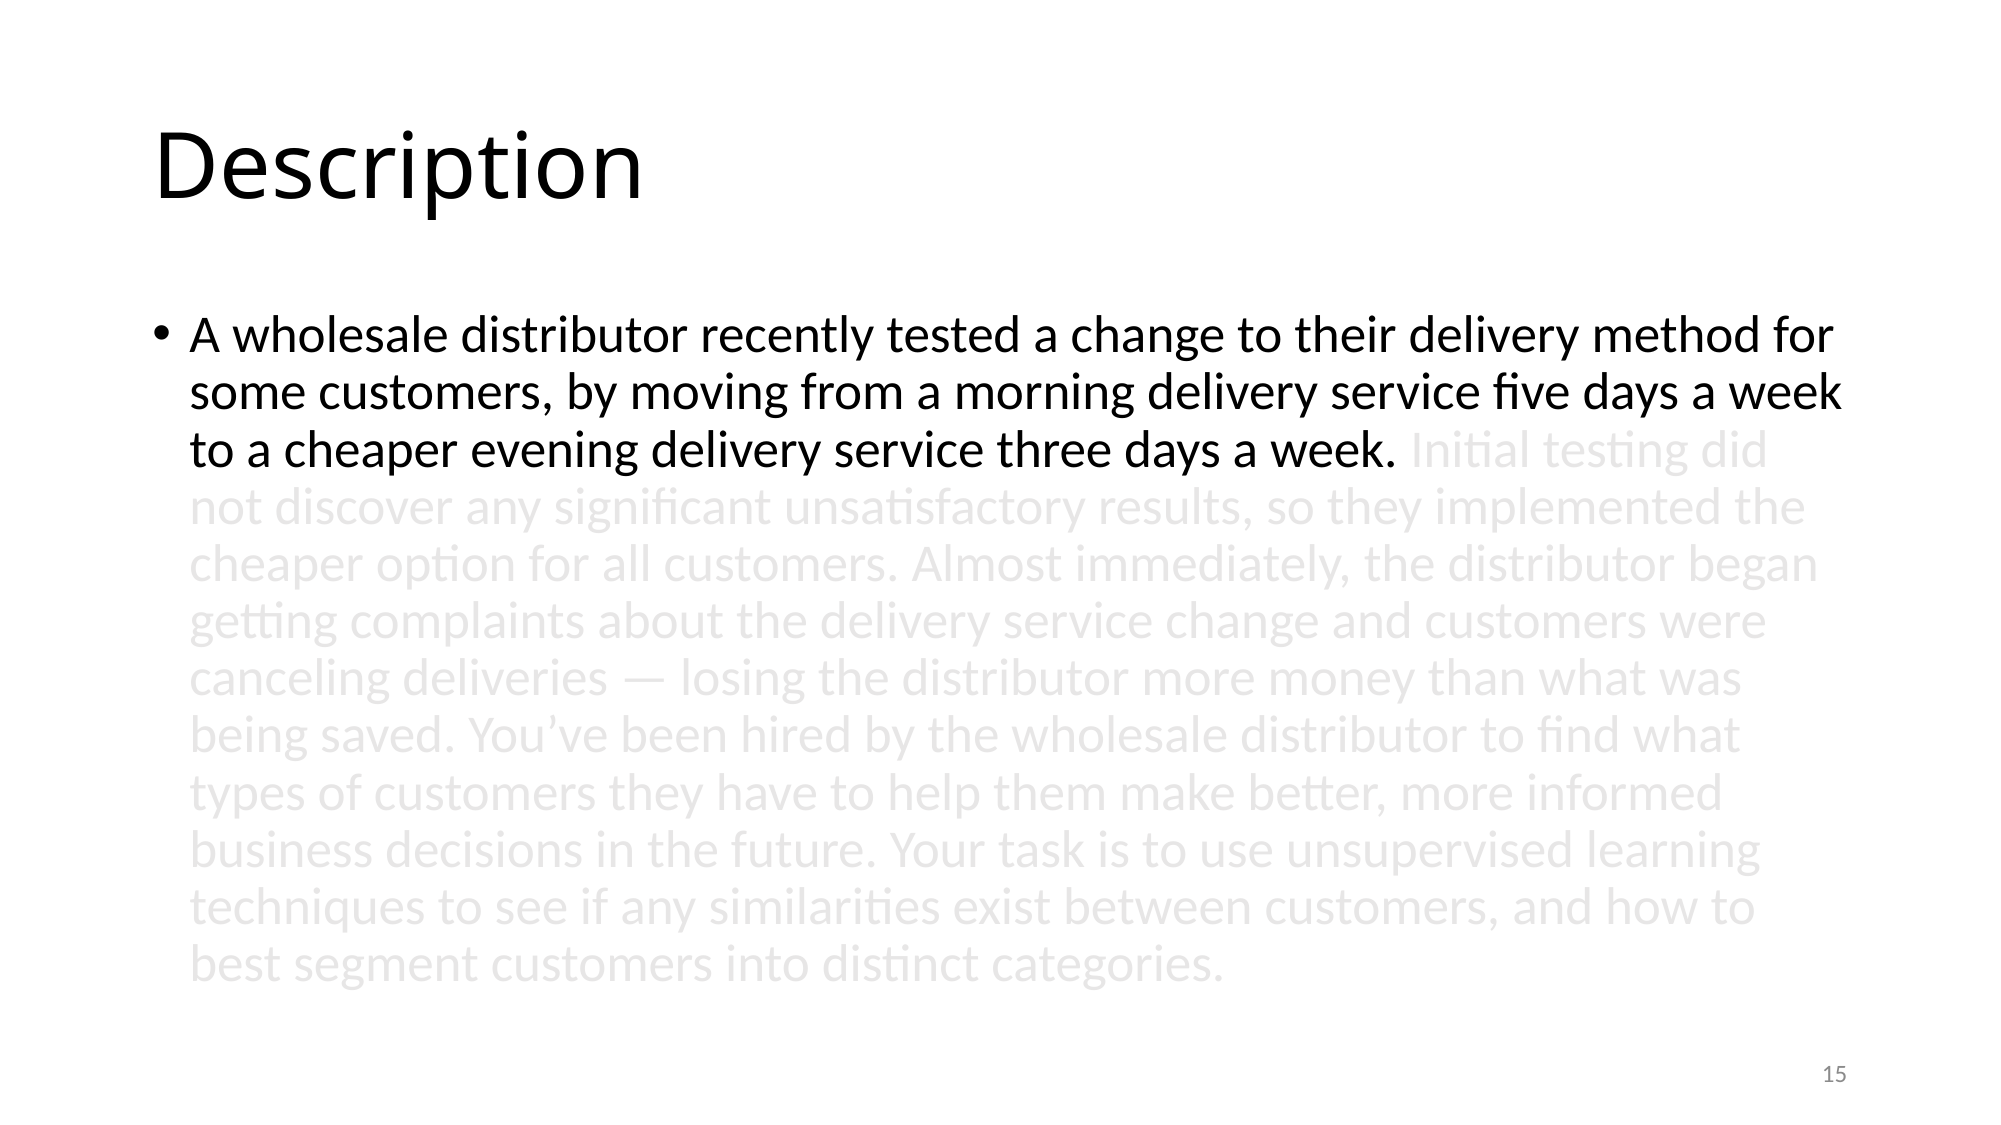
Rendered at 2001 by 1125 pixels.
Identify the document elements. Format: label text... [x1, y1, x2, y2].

slide_number 15 [1412, 1042, 1863, 1103]
title Description [137, 59, 1863, 278]
list A wholesale distributor recently tested a change to their delivery method for some customers, by moving from a morning delivery service five days a week to a cheaper evening delivery service three days a week. Initial testing did not discover any significant unsatisfactory results, so they implemented the cheaper option for all customers. Almost immediately, the distributor began getting complaints about the delivery service change and customers were canceling deliveries — losing the distributor more money than what was being saved. You’ve been hired by the wholesale distributor to find what types of customers they have to help them make better, more informed business decisions in the future. Your task is to use unsupervised learning techniques to see if any similarities exist between customers, and how to best segment customers into distinct categories. [137, 299, 1863, 1014]
